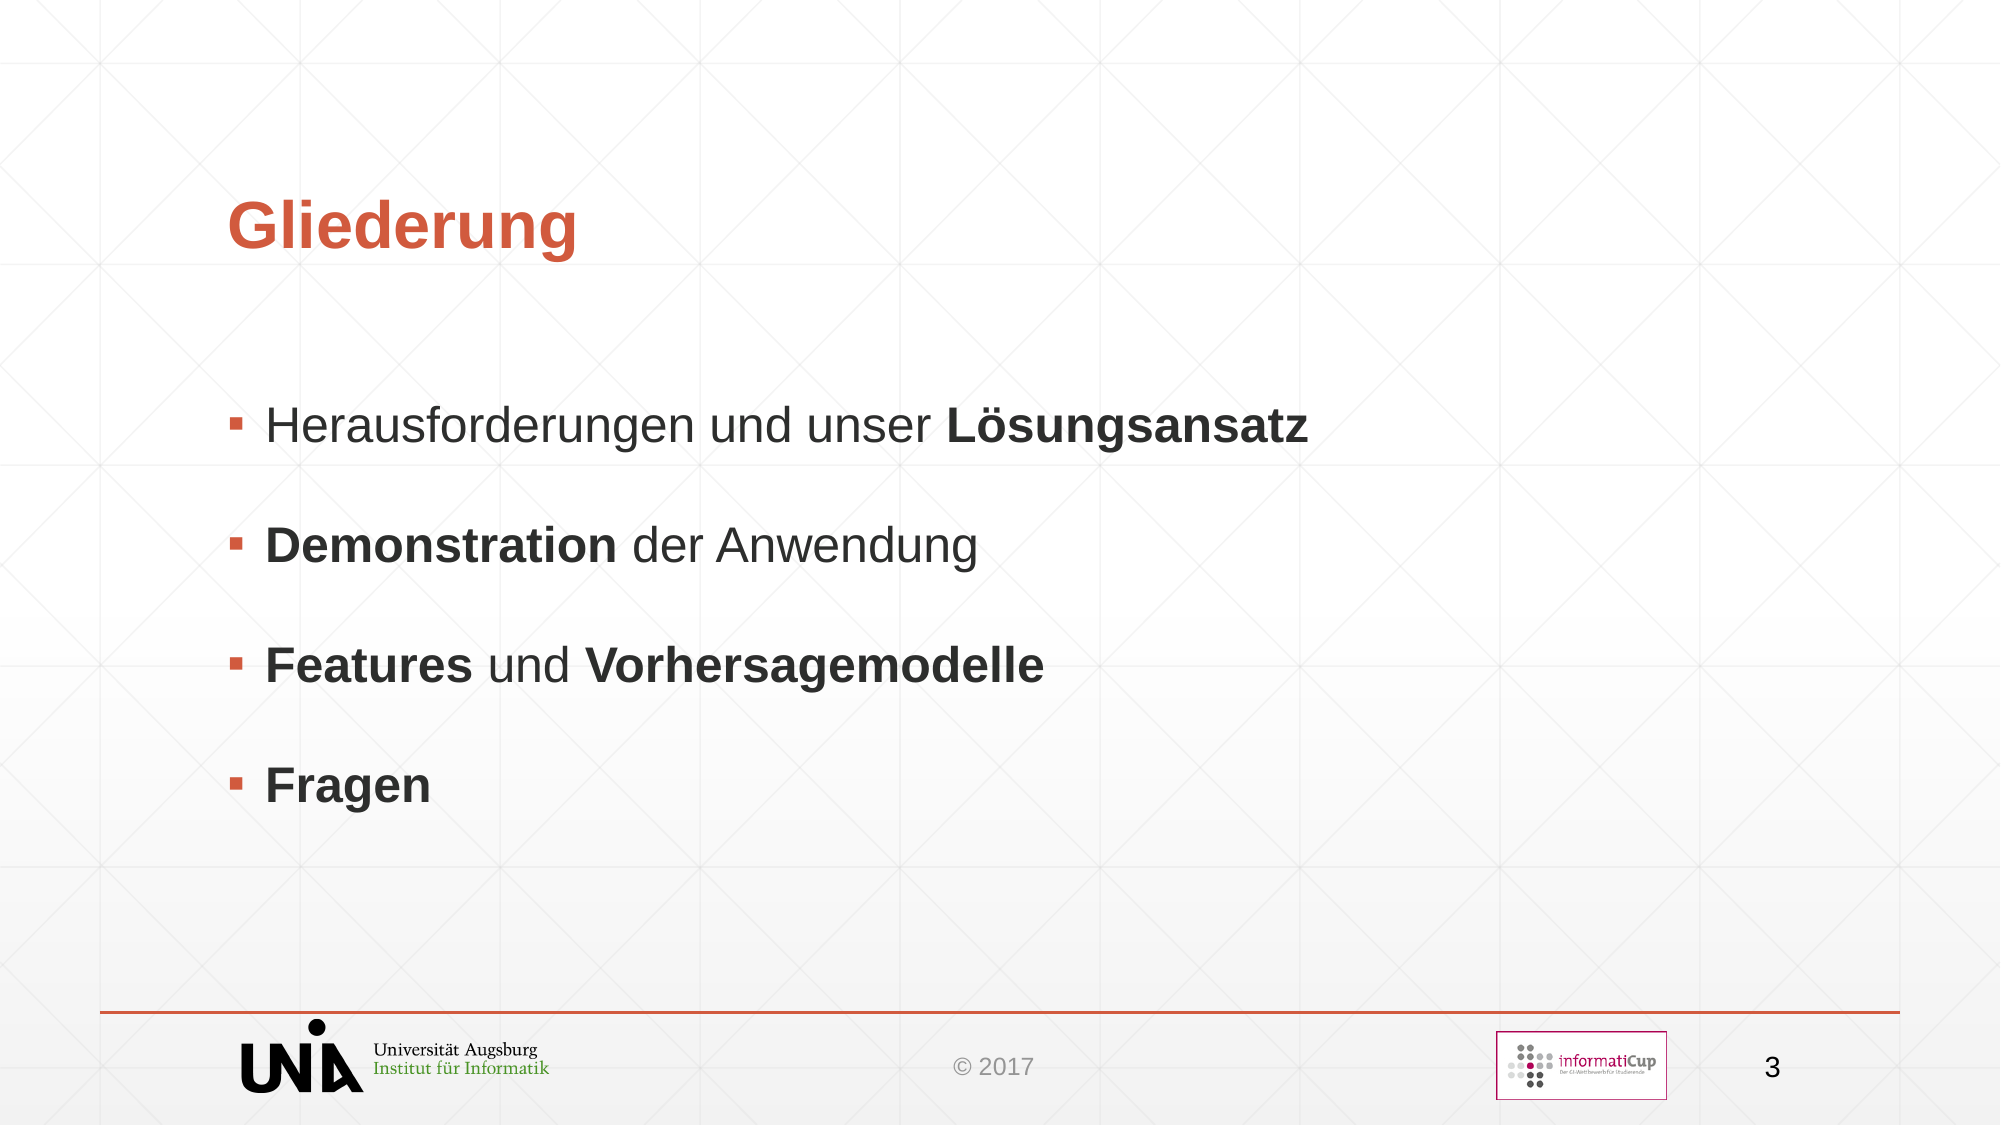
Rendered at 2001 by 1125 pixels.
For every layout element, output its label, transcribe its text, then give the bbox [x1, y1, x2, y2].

title Gliederung [212, 82, 1788, 271]
picture [212, 1004, 602, 1101]
slide_number 3 [1749, 1047, 1901, 1085]
list Herausforderungen und unser Lösungsansatz Demonstration der Anwendung Features und Vorhersagemodelle Fragen [212, 324, 1788, 950]
picture [1496, 1031, 1667, 1100]
